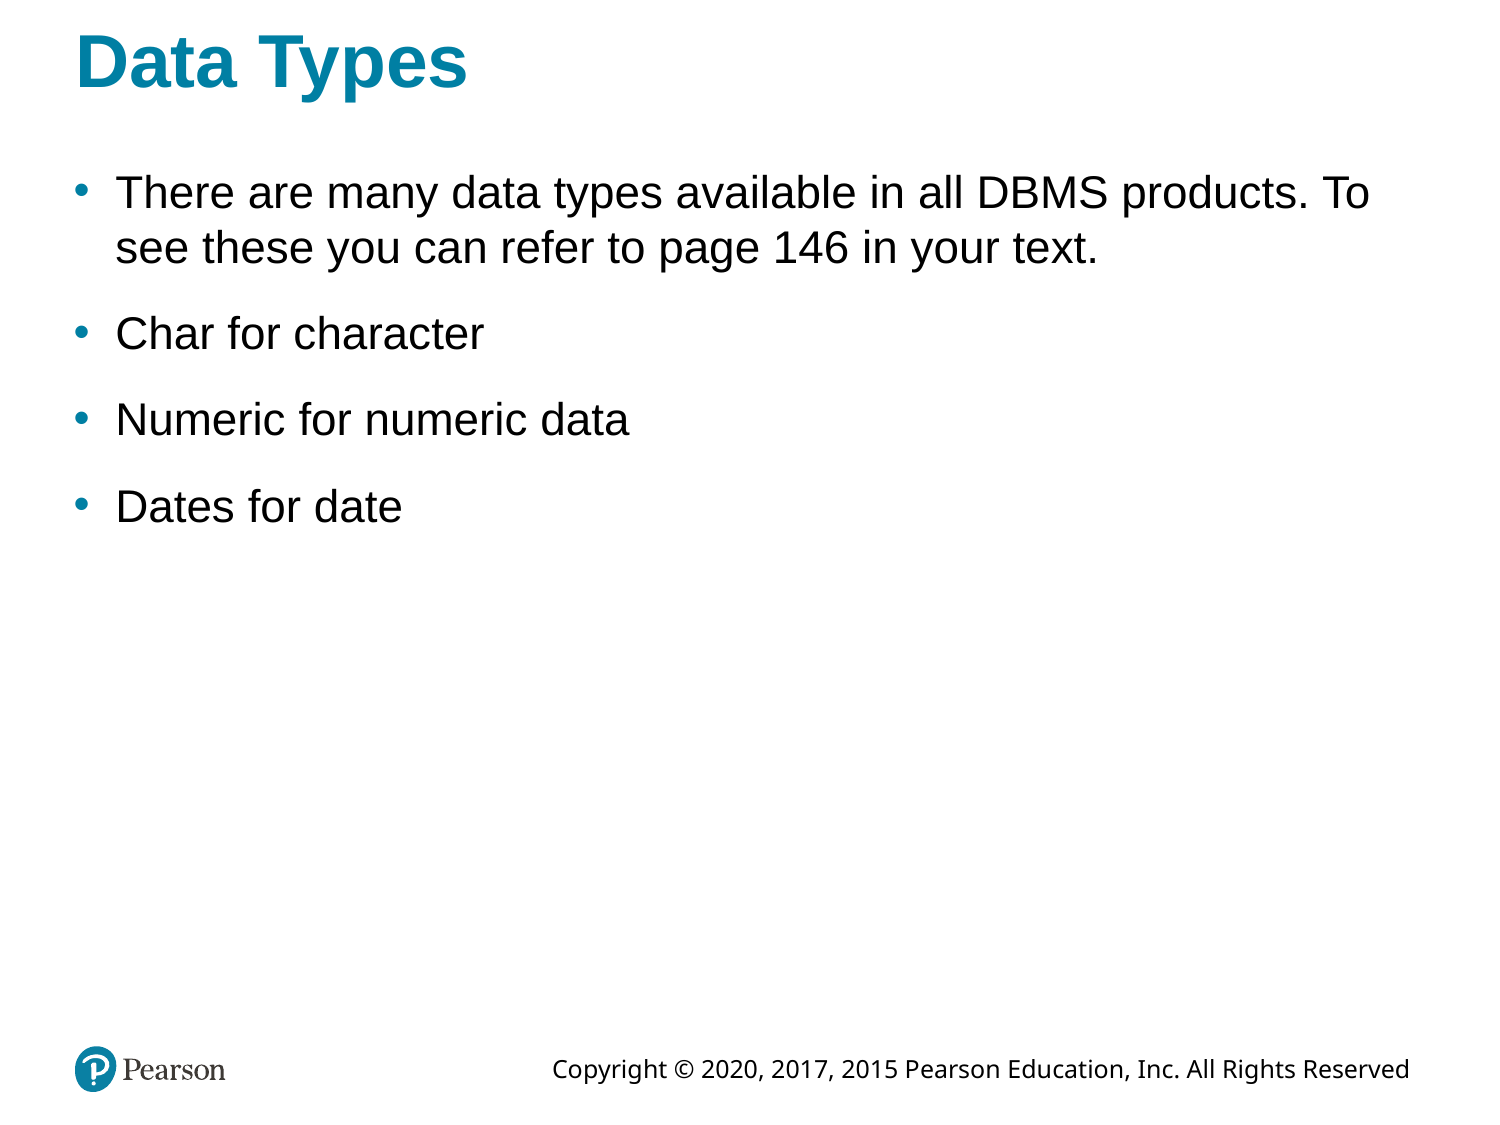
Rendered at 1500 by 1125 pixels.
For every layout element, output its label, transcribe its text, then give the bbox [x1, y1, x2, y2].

title Data Types [75, 6, 1413, 108]
list There are many data types available in all DBMS products. To see these you can refer to page 146 in your text. Char for character Numeric for numeric data Dates for date [73, 162, 1411, 288]
